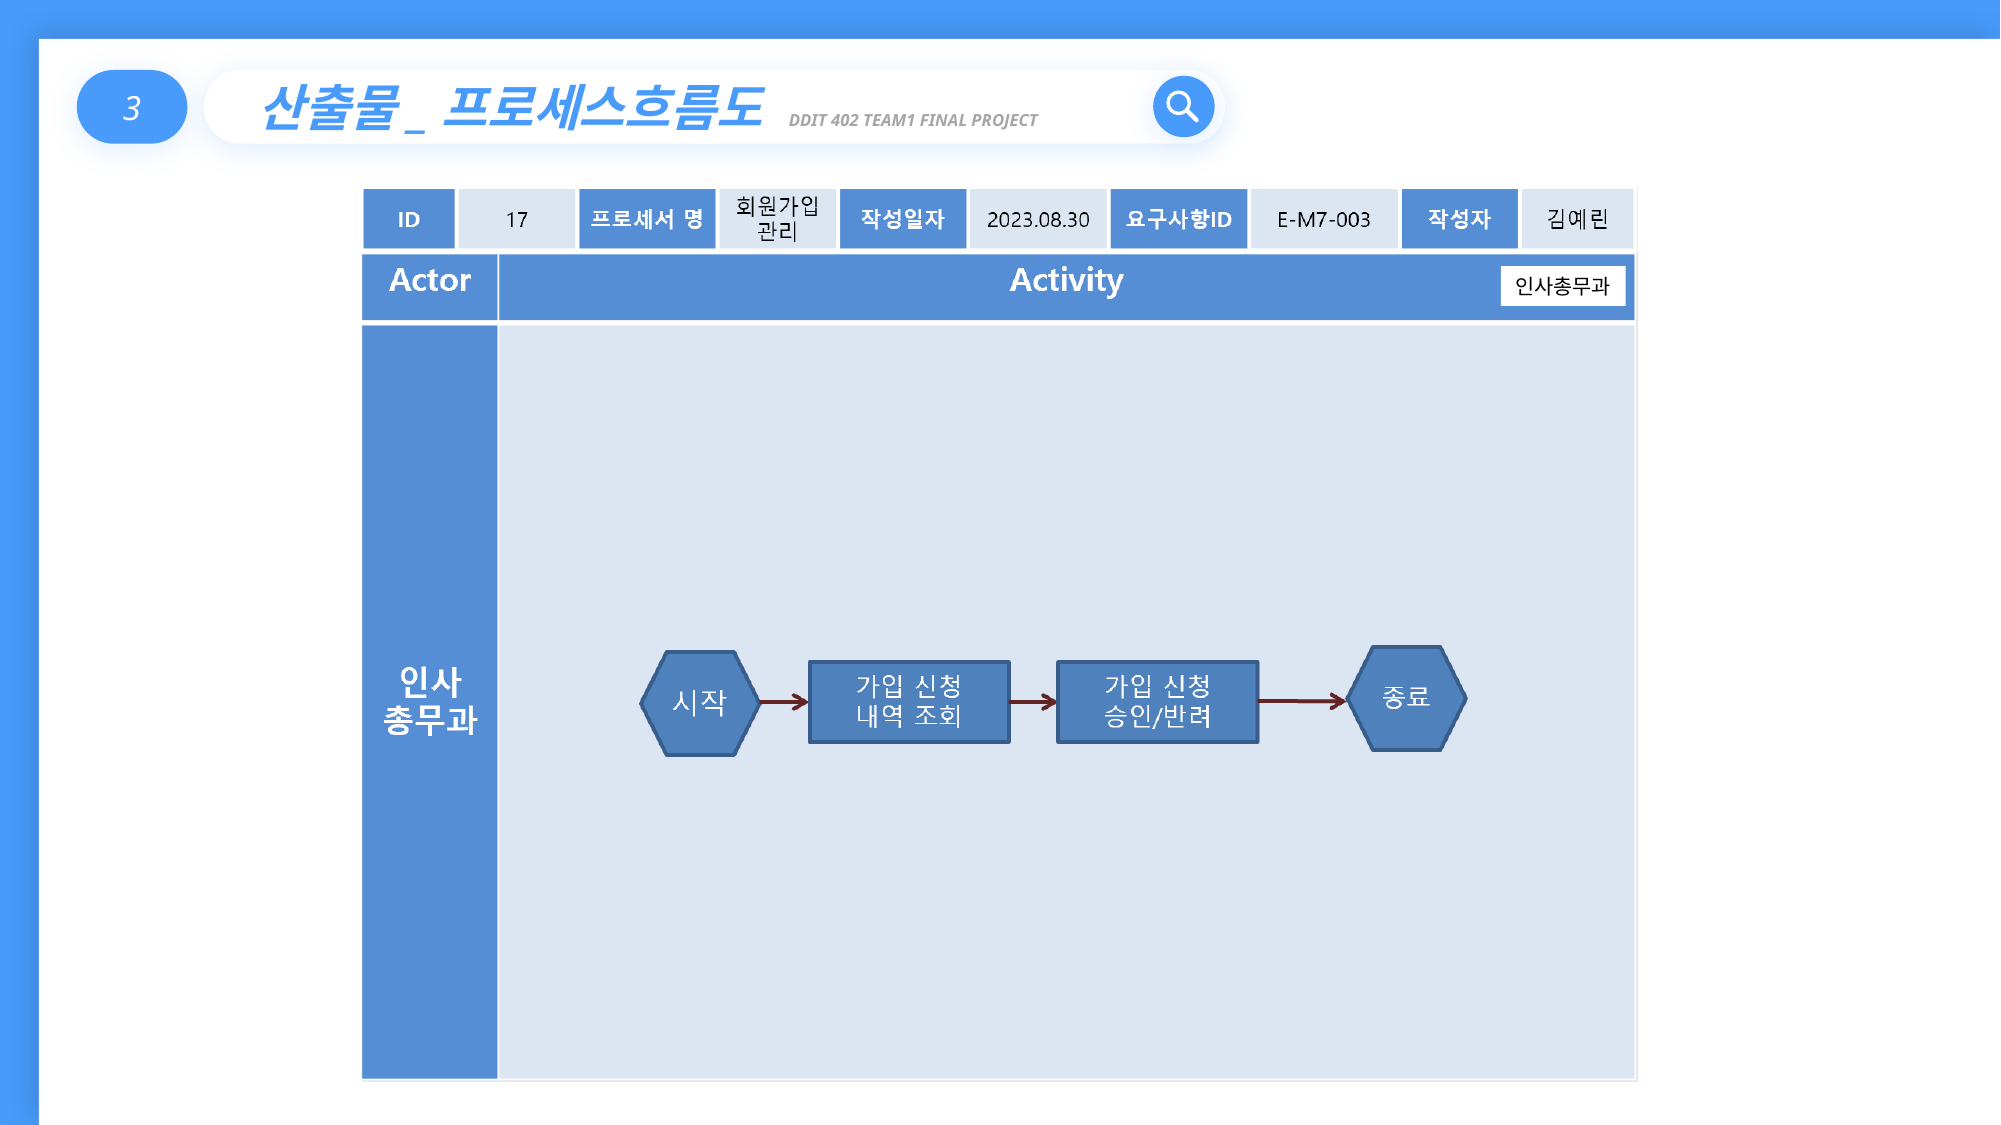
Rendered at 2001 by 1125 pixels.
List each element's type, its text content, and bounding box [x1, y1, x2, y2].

picture [362, 186, 1638, 1083]
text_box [1155, 78, 1213, 140]
text_box 3 [75, 68, 189, 145]
text_box 산출물_프로세스흐름도 DDIT 402 TEAM1 FINAL PROJECT [202, 68, 1227, 145]
text_box [38, 38, 2000, 1125]
